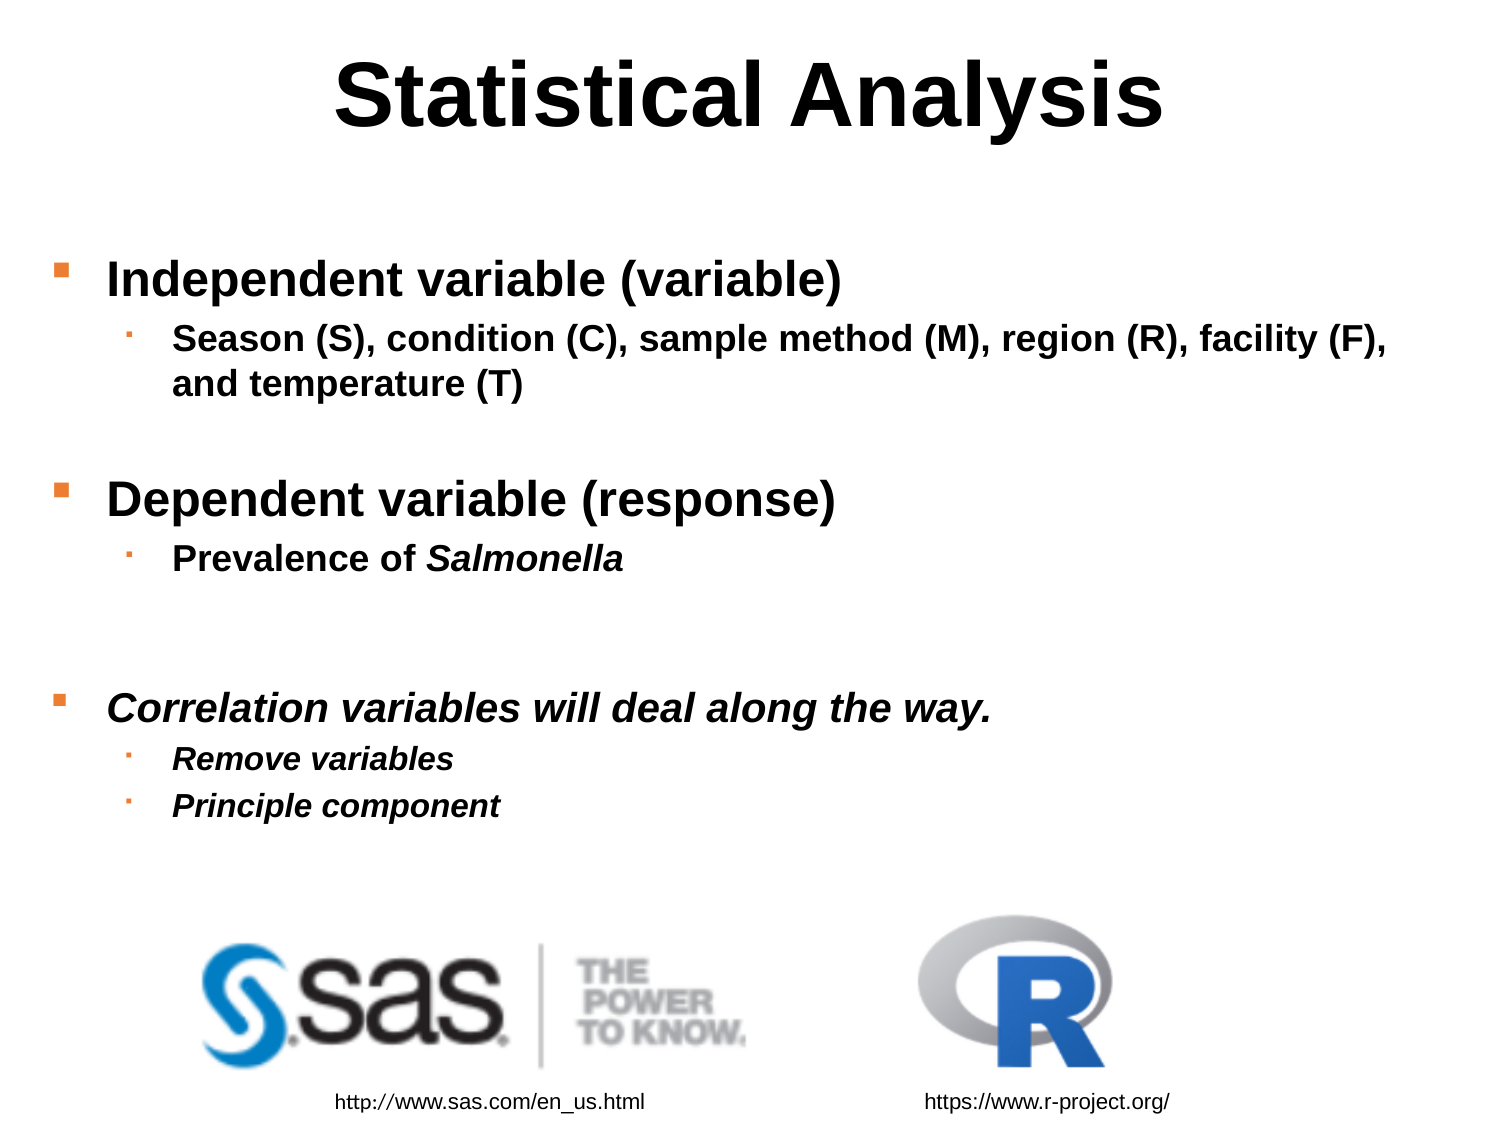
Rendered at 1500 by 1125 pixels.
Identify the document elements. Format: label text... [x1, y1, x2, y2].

picture [881, 907, 1130, 1083]
title Statistical Analysis [0, 3, 1500, 191]
text_box https://www.r-project.org/ [909, 1079, 1186, 1121]
text_box Independent variable (variable) Season (S), condition (C), sample method (M), region (R), facility (F), and temperature (T) Dependent variable (response) Prevalence of Salmonella Correlation variables will deal along the way. Remove variables Principle component [30, 236, 1470, 862]
picture [183, 920, 782, 1083]
text_box http://www.sas.com/en_us.html [319, 1083, 661, 1121]
